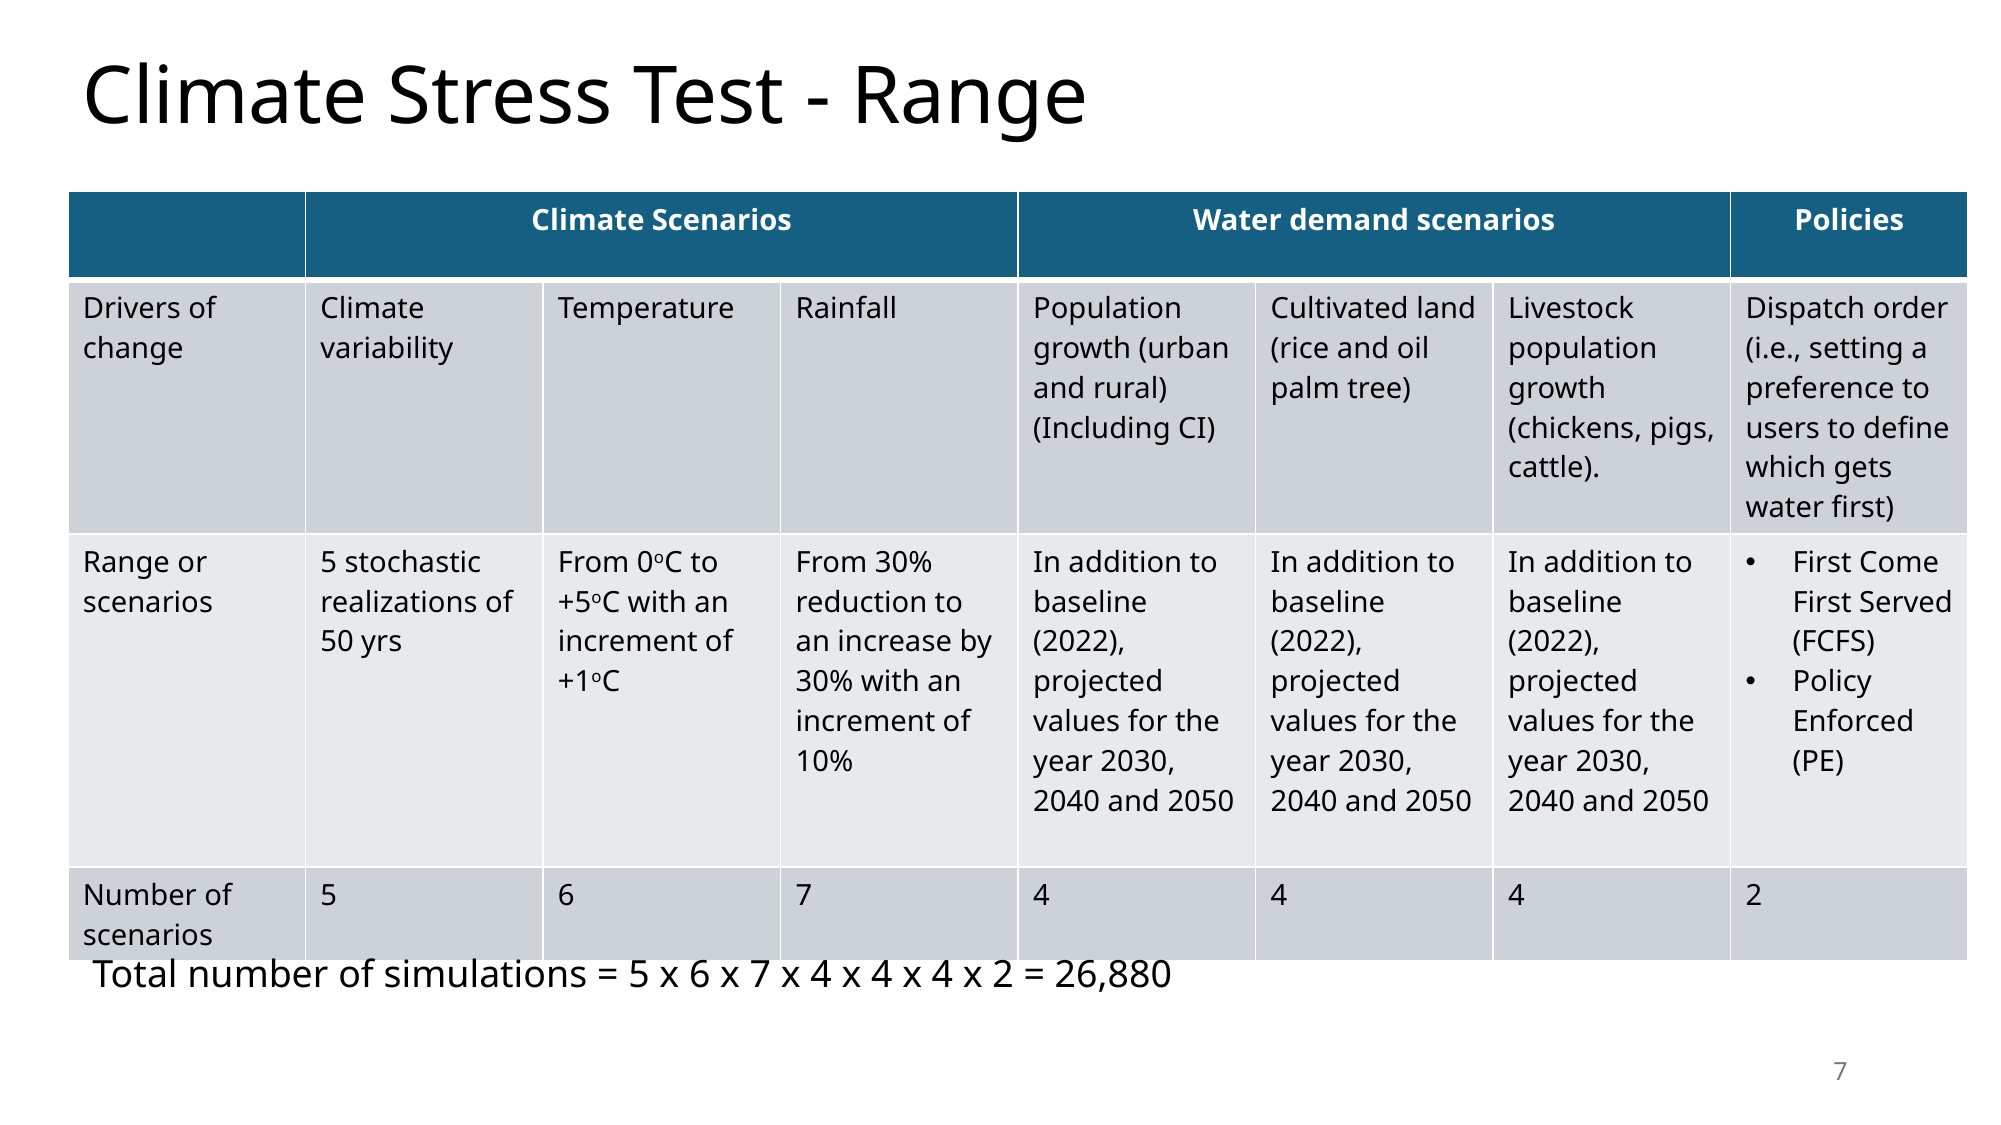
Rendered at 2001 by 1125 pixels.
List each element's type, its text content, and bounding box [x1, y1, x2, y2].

table_cell 4 [1494, 868, 1730, 960]
table_header Policies [1731, 192, 1967, 277]
table_cell 2 [1731, 868, 1967, 960]
table_cell 4 [1256, 868, 1492, 943]
table_cell From 30% reduction to an increase by 30% with an increment of 10% [781, 535, 1017, 866]
table_cell Rainfall [781, 283, 1017, 533]
table_cell 7 [781, 868, 1017, 943]
table_cell In addition to baseline (2022), projected values for the year 2030, 2040 and 2050 [1494, 535, 1730, 866]
table_cell From 0oC to +5oC with an increment of +1oC [544, 535, 780, 866]
table_cell Climate variability [306, 283, 542, 533]
table_header Climate Scenarios [306, 192, 1017, 277]
table_cell Number of scenarios [69, 868, 305, 960]
table_cell Range or scenarios [69, 535, 305, 866]
table_cell 4 [1019, 868, 1255, 943]
table_header Water demand scenarios [1019, 192, 1730, 277]
text_box Total number of simulations = 5 x 6 x 7 x 4 x 4 x 4 x 2 = 26,880 [77, 943, 1635, 1003]
table_cell 5 [306, 868, 542, 943]
table_cell 5 stochastic realizations of 50 yrs [306, 535, 542, 866]
table_cell Cultivated land (rice and oil palm tree) [1256, 283, 1492, 533]
table_cell Dispatch order (i.e., setting a preference to users to define which gets water first) [1731, 283, 1967, 533]
title Climate Stress Test - Range [67, 46, 1793, 149]
table_cell Population growth (urban and rural) (Including CI) [1019, 283, 1255, 533]
table_header [69, 192, 305, 277]
table_cell Temperature [544, 283, 780, 533]
table_cell Drivers of change [69, 283, 305, 533]
table_cell 6 [544, 868, 780, 943]
table_cell First Come First Served (FCFS) Policy Enforced (PE) [1731, 535, 1967, 866]
table_cell Livestock population growth (chickens, pigs, cattle). [1494, 283, 1730, 533]
table_cell In addition to baseline (2022), projected values for the year 2030, 2040 and 2050 [1256, 535, 1492, 866]
slide_number 7 [1412, 1042, 1863, 1103]
table_cell In addition to baseline (2022), projected values for the year 2030, 2040 and 2050 [1019, 535, 1255, 866]
